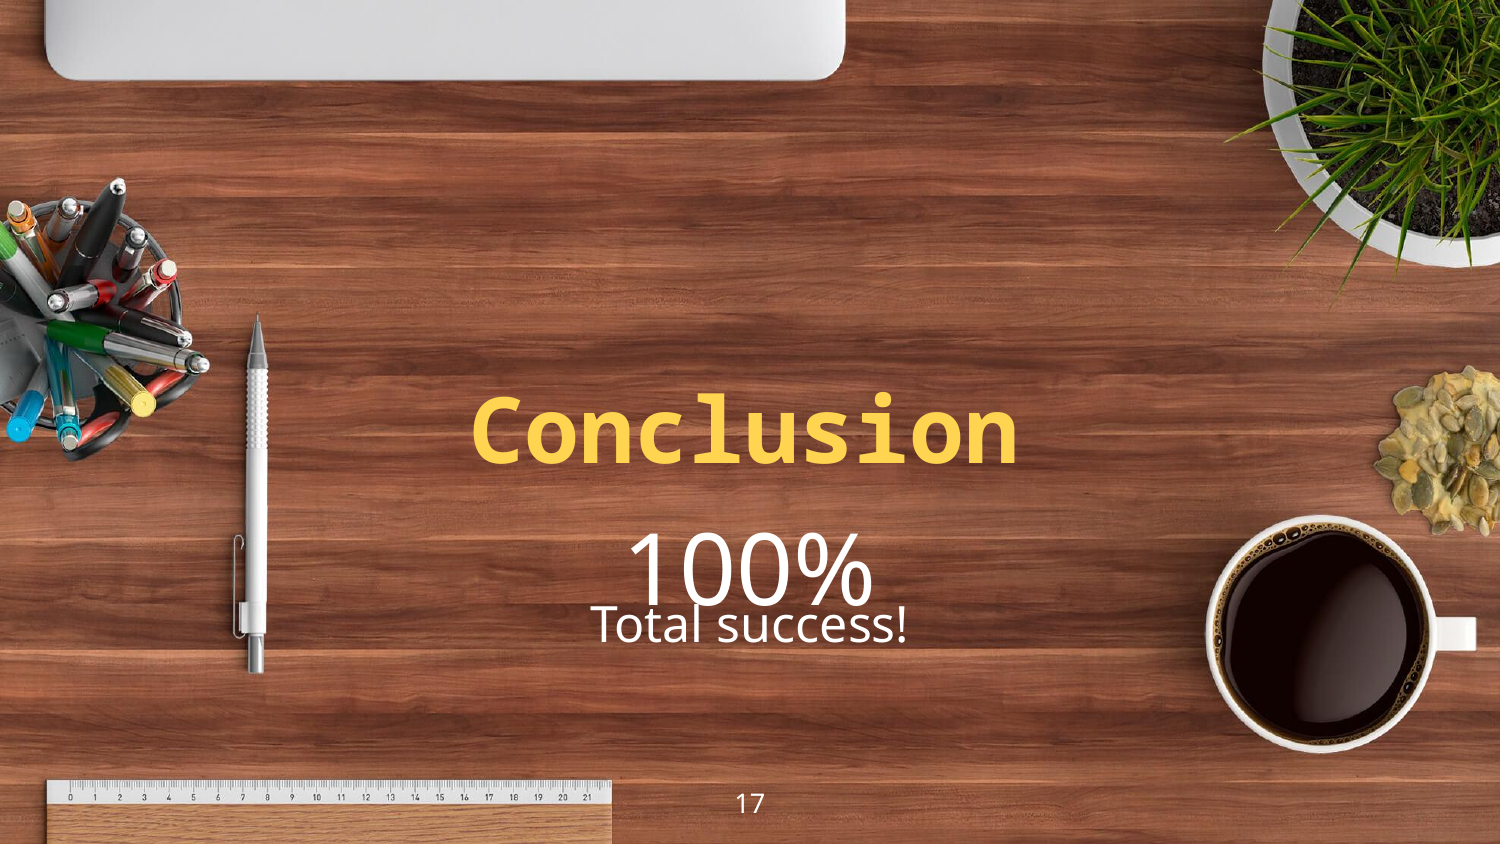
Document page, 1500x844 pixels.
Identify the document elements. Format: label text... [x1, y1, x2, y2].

slide_number 17 [705, 762, 795, 844]
title 100% [327, 478, 1172, 592]
title Conclusion [322, 334, 1167, 482]
picture [0, 0, 1500, 844]
subtitle Total success! [327, 592, 1172, 669]
